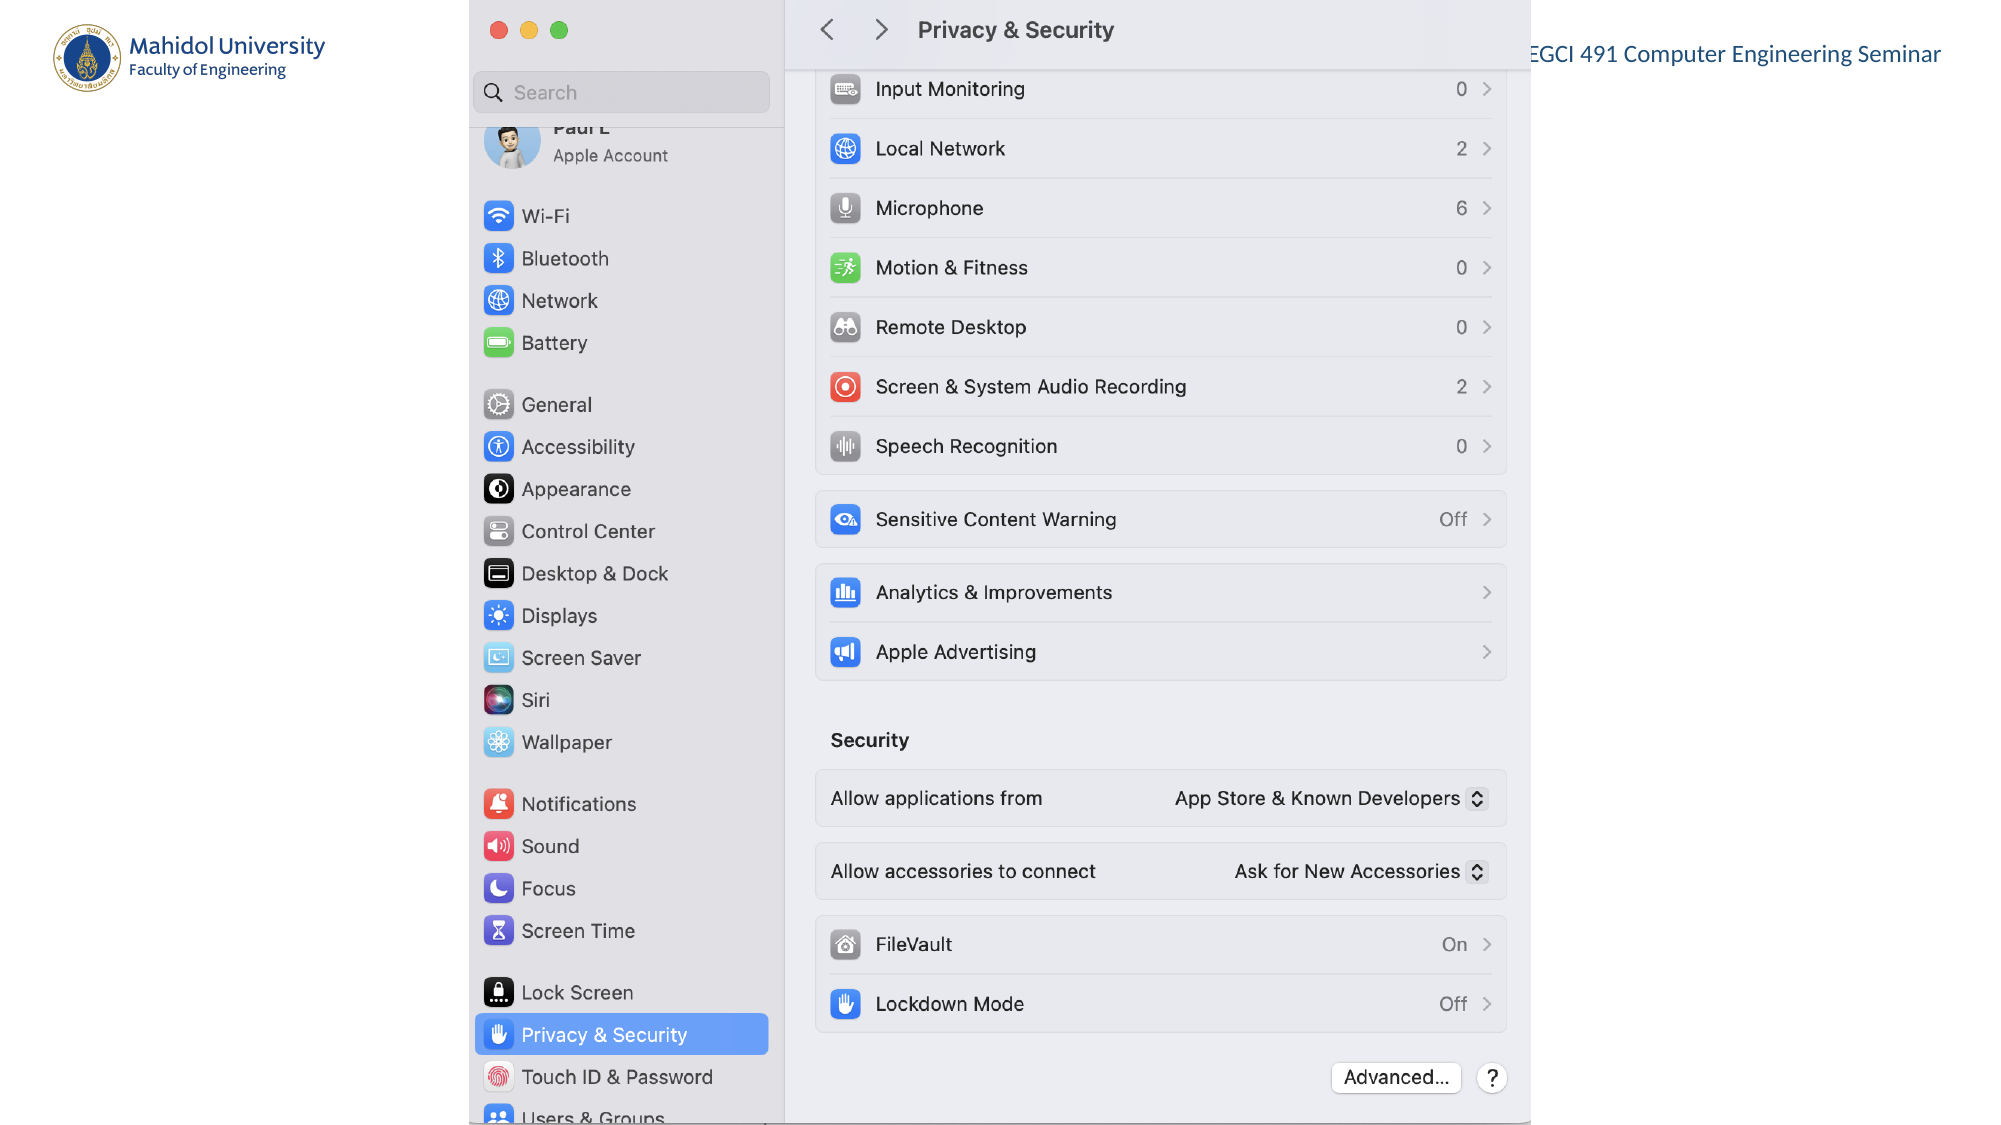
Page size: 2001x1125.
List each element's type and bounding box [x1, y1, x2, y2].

picture [42, 18, 334, 97]
picture [469, 0, 1531, 1125]
